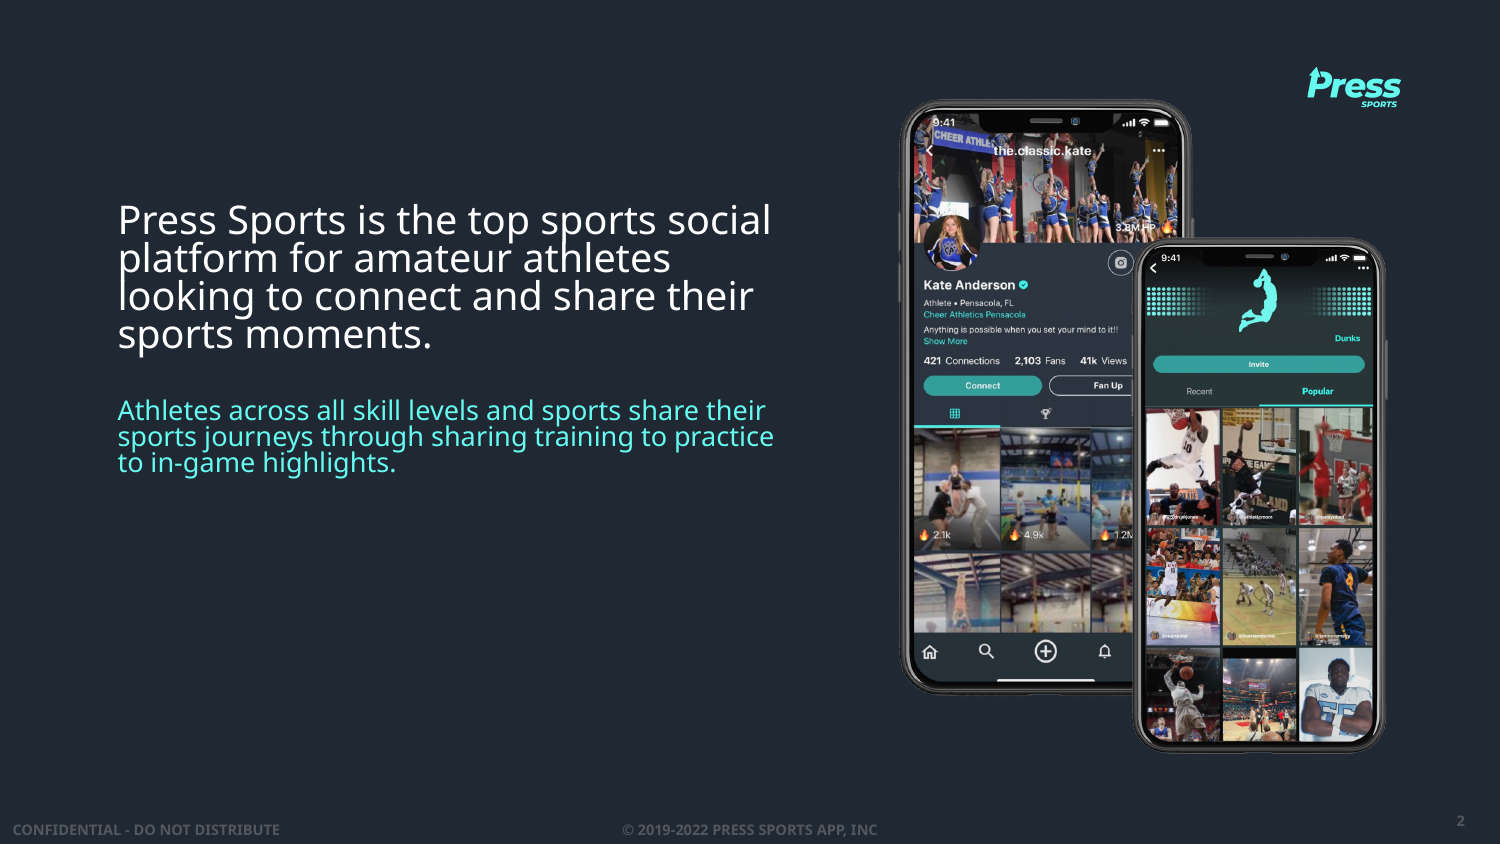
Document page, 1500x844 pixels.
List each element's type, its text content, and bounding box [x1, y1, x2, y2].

picture [883, 0, 1412, 844]
picture [1295, 62, 1412, 110]
slide_number 2 [1417, 789, 1480, 844]
text_box Press Sports is the top sports social platform for amateur athletes looking to connect and share their sports moments. [117, 141, 820, 420]
text_box Athletes across all skill levels and sports share their sports journeys through sharing training to practice to in-game highlights. [117, 345, 793, 533]
